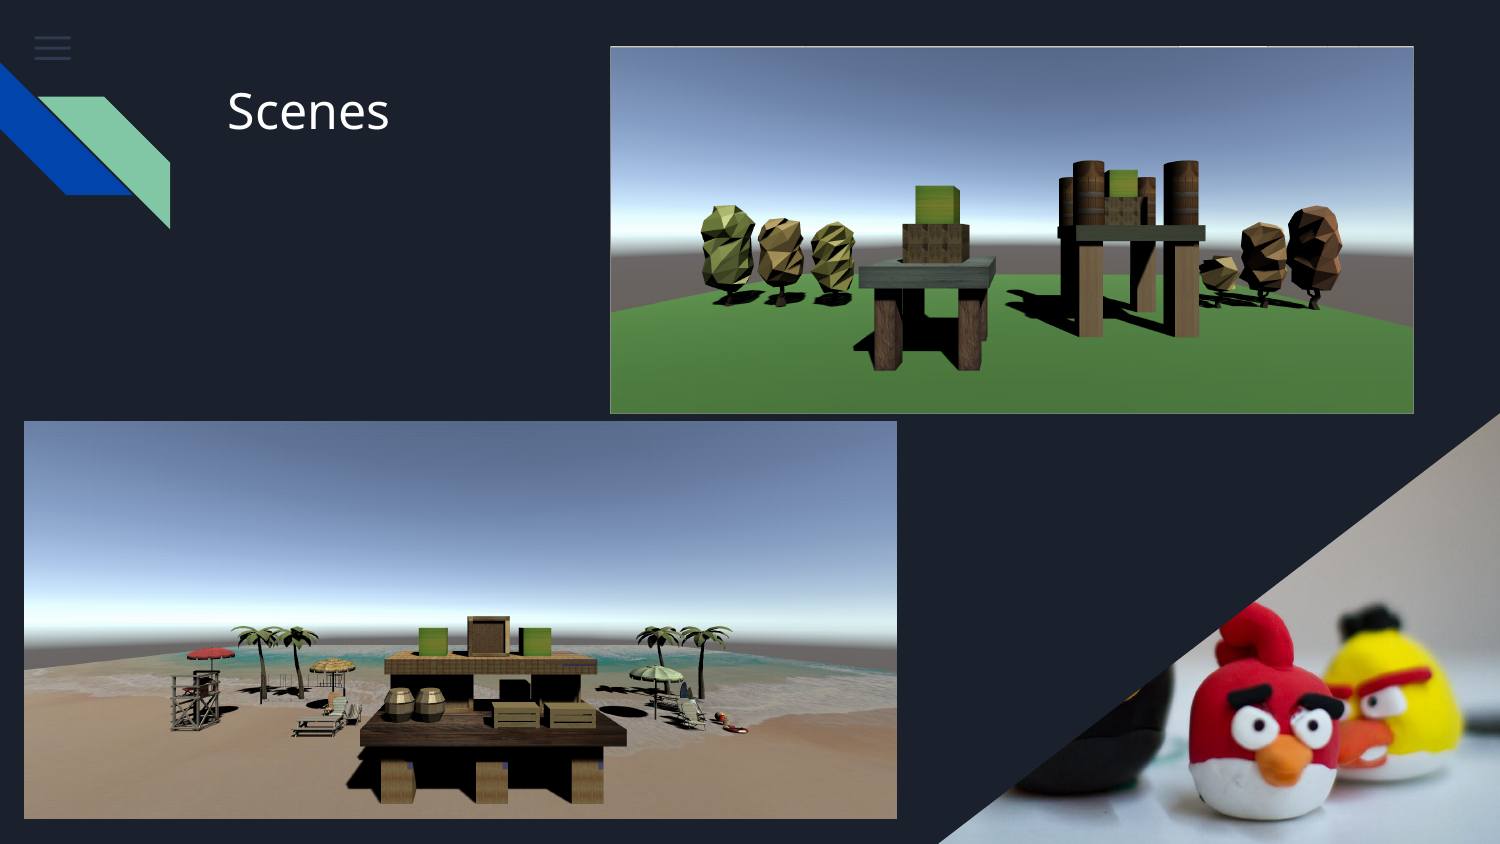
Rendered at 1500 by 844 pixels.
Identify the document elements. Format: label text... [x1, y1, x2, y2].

picture [24, 421, 898, 819]
picture [609, 46, 1500, 844]
title Scenes [212, 64, 604, 215]
